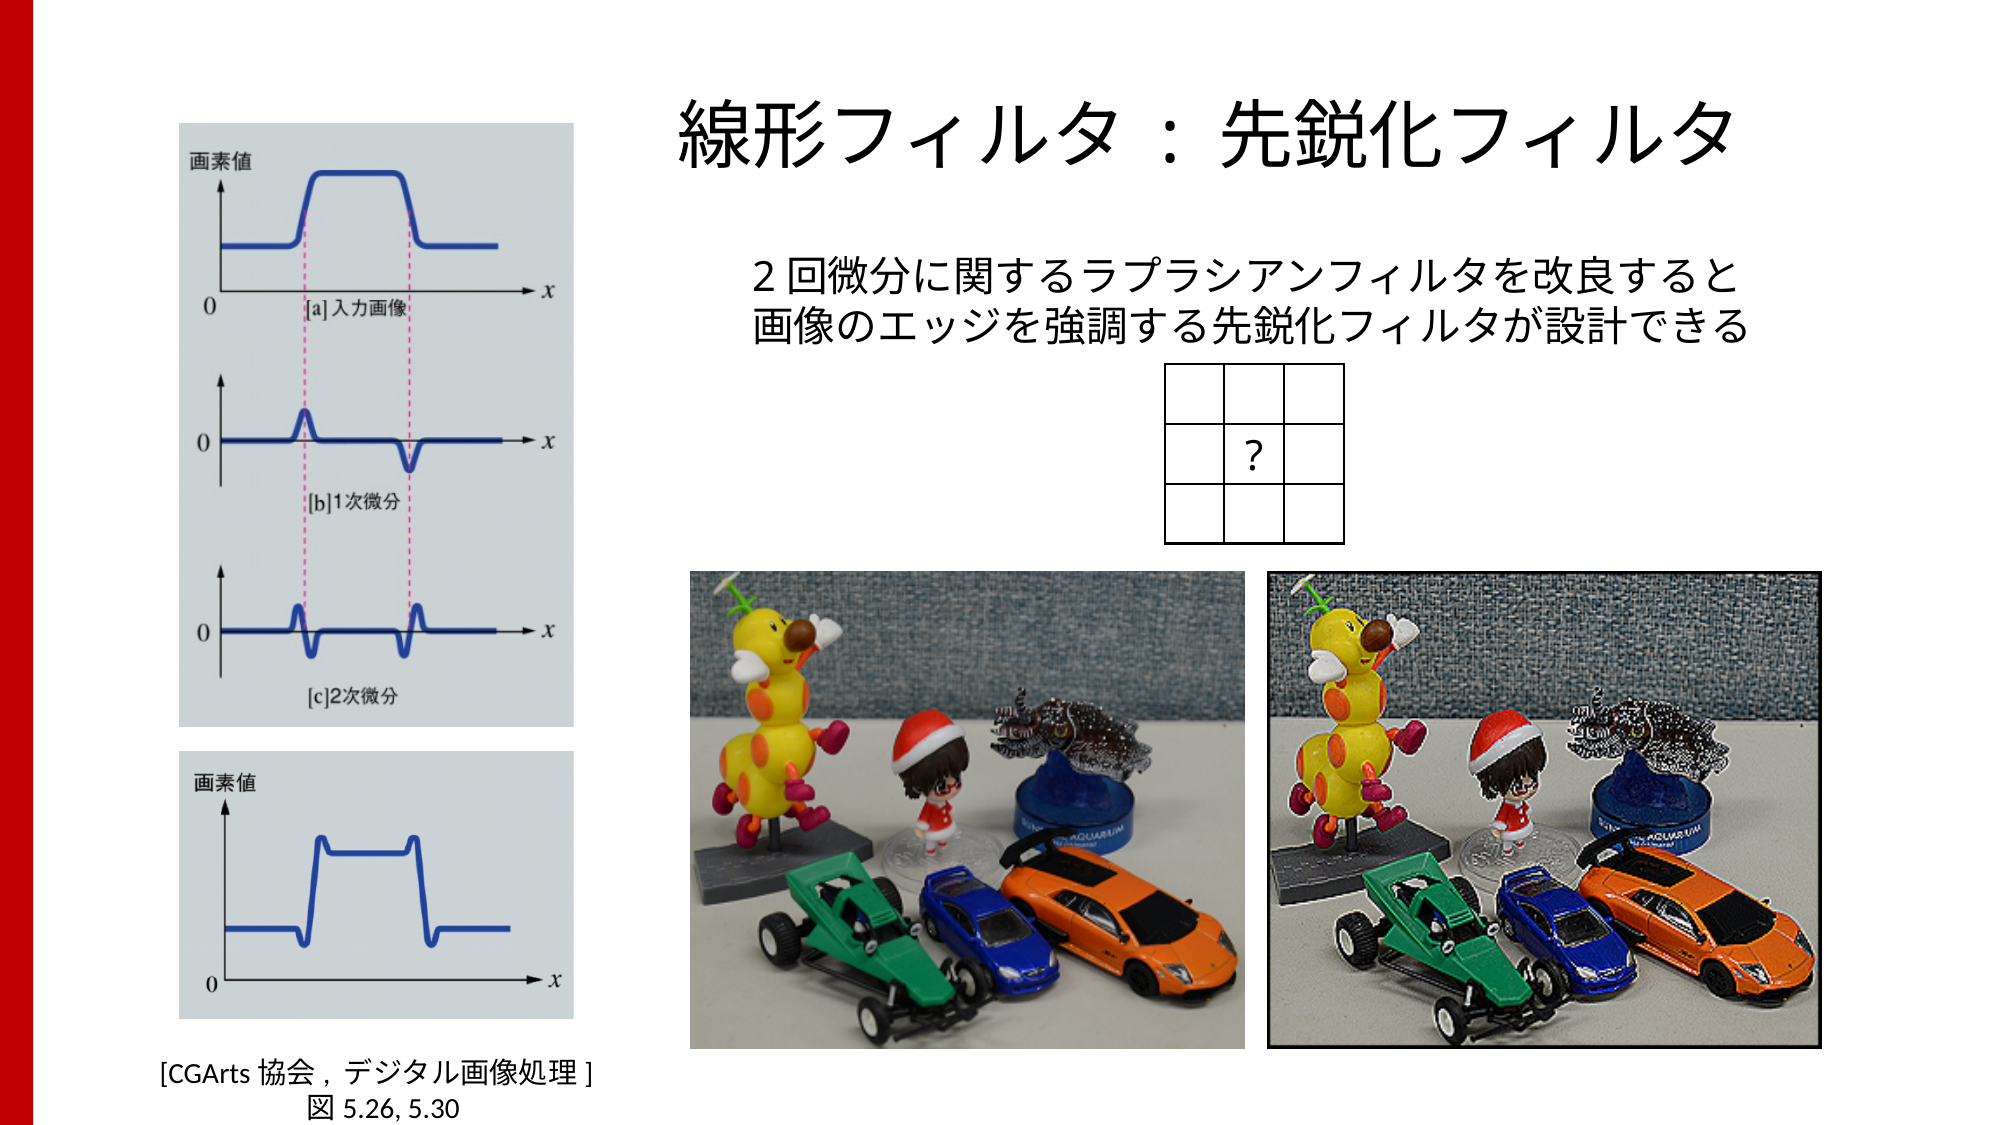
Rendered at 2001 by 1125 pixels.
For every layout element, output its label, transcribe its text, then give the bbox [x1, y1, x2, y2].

text_box [CGArts協会, デジタル画像処理] 図5.26, 5.30 [144, 1047, 609, 1125]
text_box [1164, 364, 1344, 544]
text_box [690, 571, 1822, 1049]
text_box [179, 123, 574, 1019]
title 線形フィルタ : 先鋭化フィルタ [662, 91, 1772, 186]
text_box 2回微分に関するラプラシアンフィルタを改良すると 画像のエッジを強調する先鋭化フィルタが設計できる [737, 242, 1768, 358]
